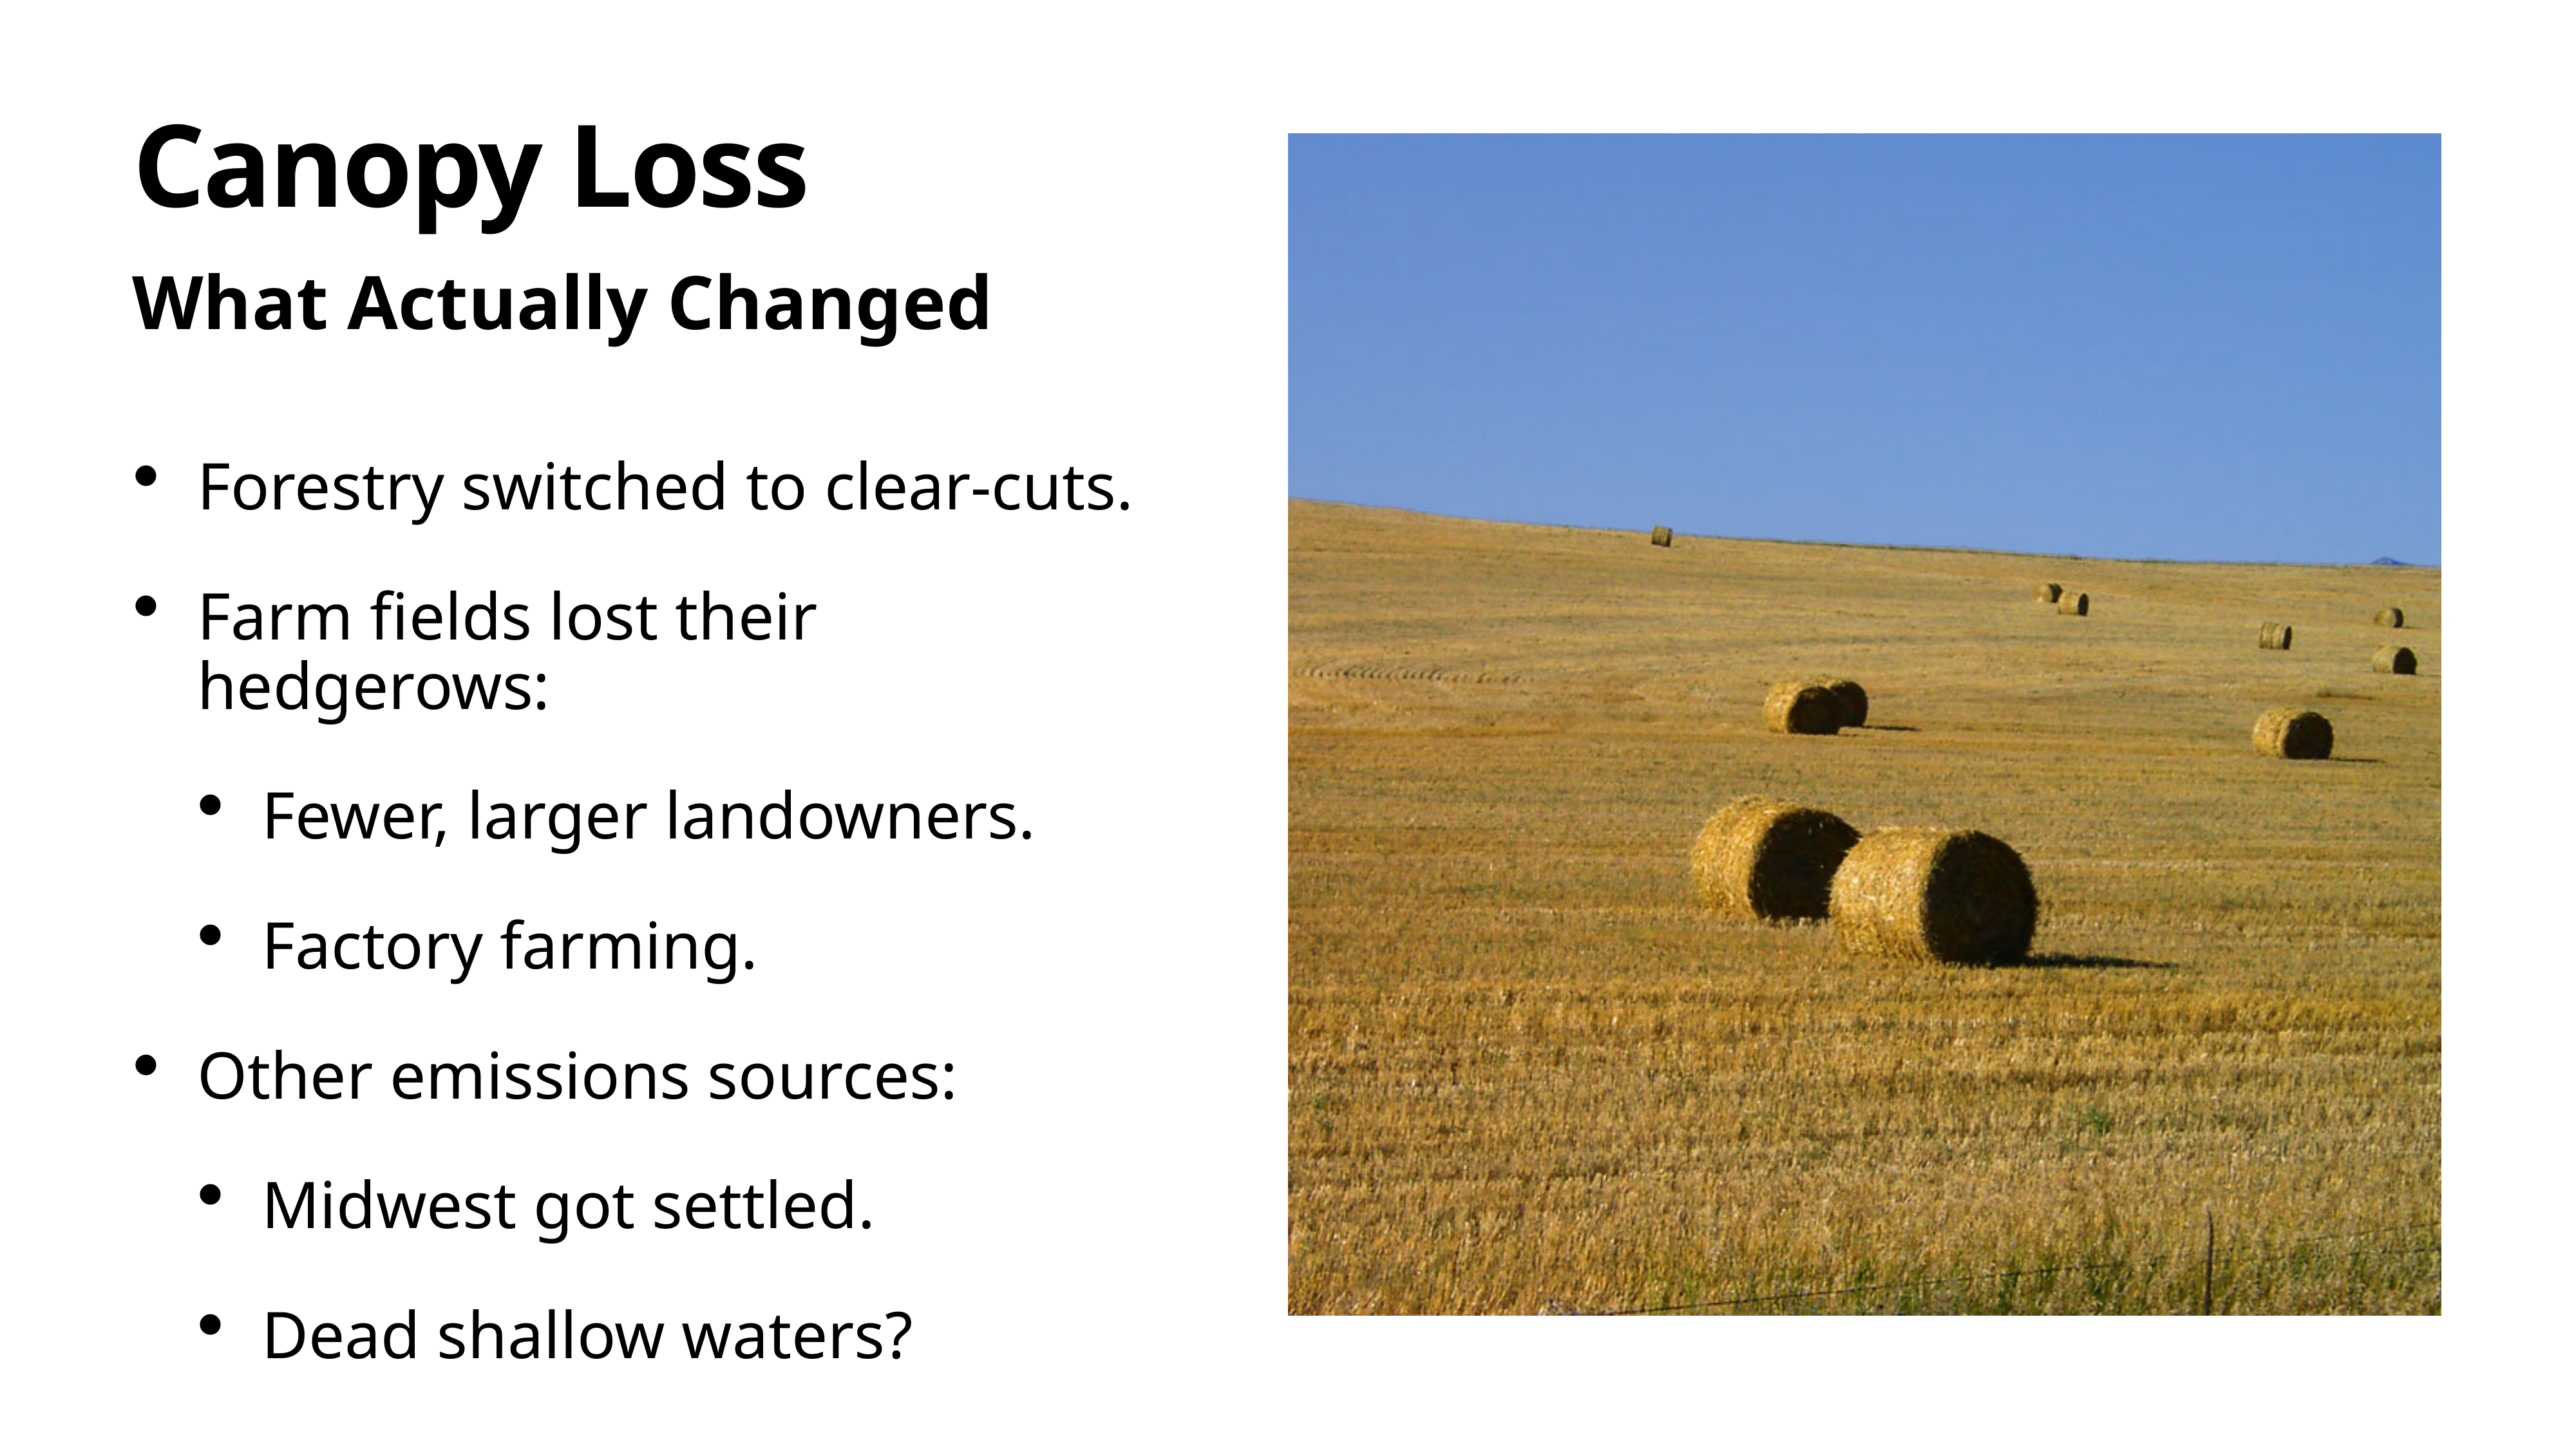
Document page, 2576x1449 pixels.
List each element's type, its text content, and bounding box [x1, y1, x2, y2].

list What Actually Changed [127, 266, 1161, 350]
list Forestry switched to clear-cuts. Farm fields lost their hedgerows: Fewer, larger landowners. Factory farming. Other emissions sources: Midwest got settled. Dead shallow waters? [127, 448, 1161, 1321]
title Canopy Loss [127, 113, 1161, 266]
picture [1287, 133, 2442, 1316]
